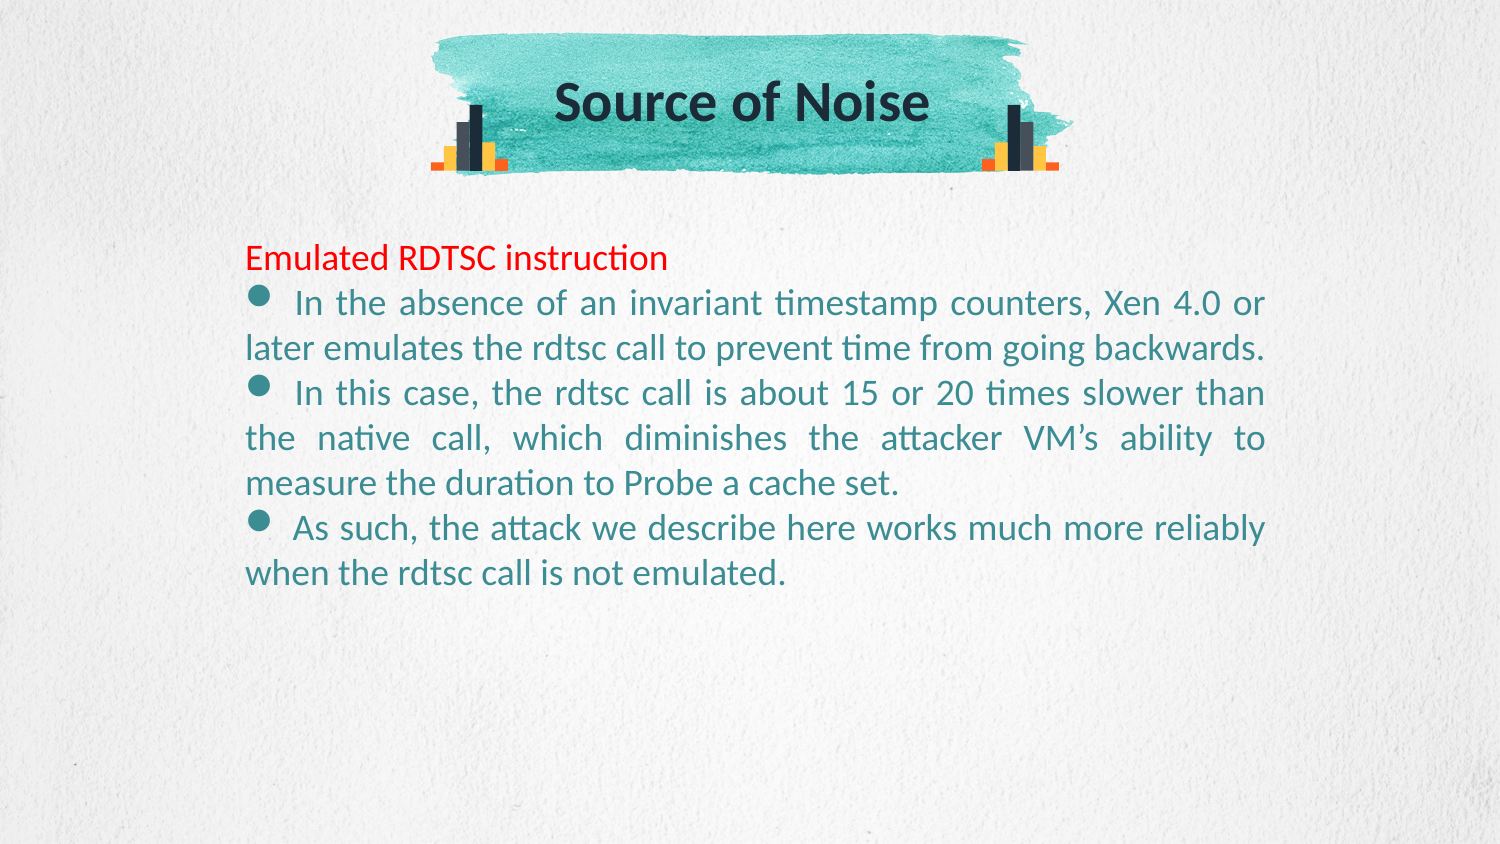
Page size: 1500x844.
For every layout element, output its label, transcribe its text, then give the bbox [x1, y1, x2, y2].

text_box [430, 55, 1060, 171]
picture [0, 0, 1500, 844]
text_box Emulated RDTSC instruction In the absence of an invariant timestamp counters, Xen 4.0 or later emulates the rdtsc call to prevent time from going backwards. In this case, the rdtsc call is about 15 or 20 times slower than the native call, which diminishes the attacker VM’s ability to measure the duration to Probe a cache set. As such, the attack we describe here works much more reliably when the rdtsc call is not emulated. [230, 225, 1282, 601]
